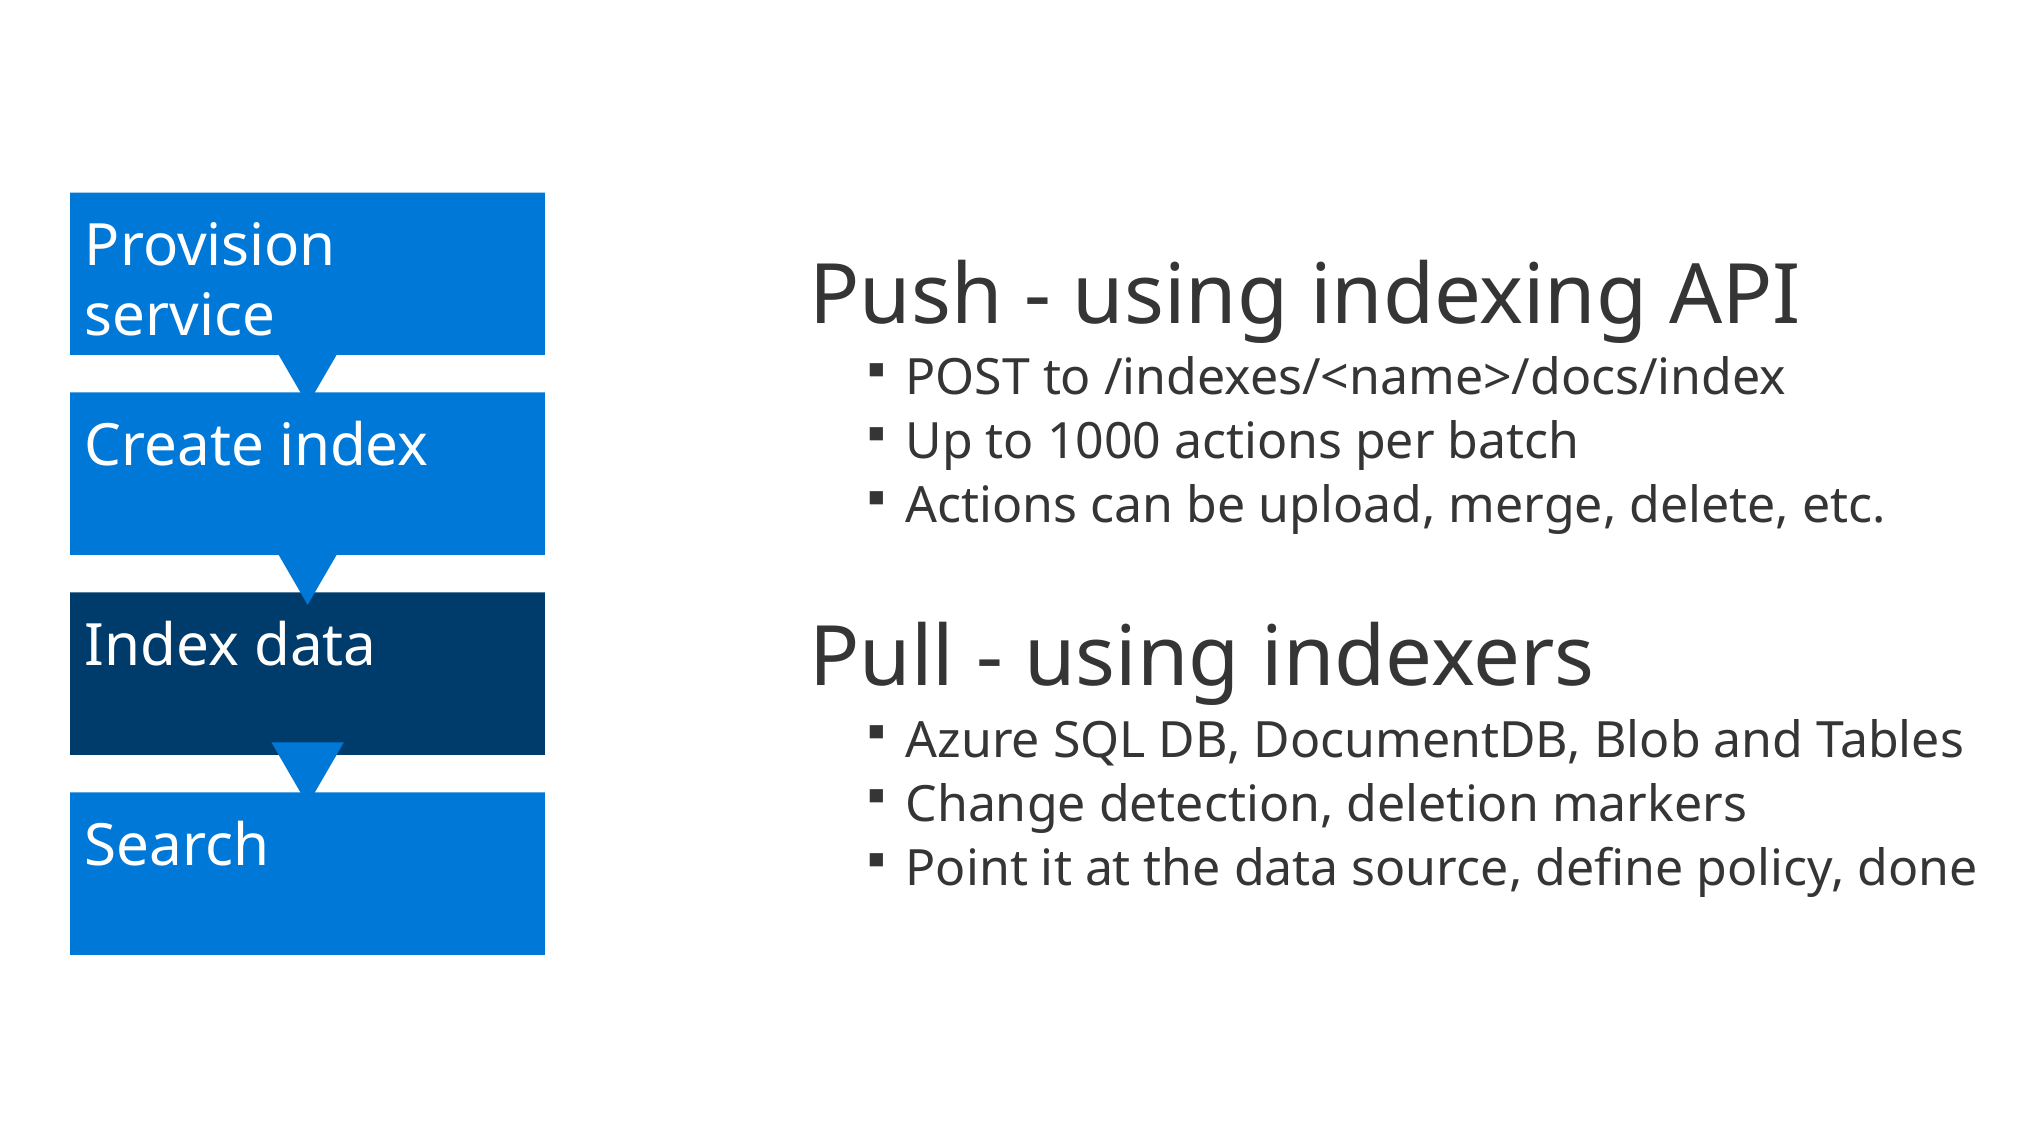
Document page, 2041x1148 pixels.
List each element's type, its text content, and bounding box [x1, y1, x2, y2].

text_box Push - using indexing API POST to /indexes/<name>/docs/index Up to 1000 actions per batch Actions can be upload, merge, delete, etc. Pull - using indexers Azure SQL DB, DocumentDB, Blob and Tables Change detection, deletion markers Point it at the data source, define policy, done [795, 86, 1995, 1062]
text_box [69, 192, 546, 956]
